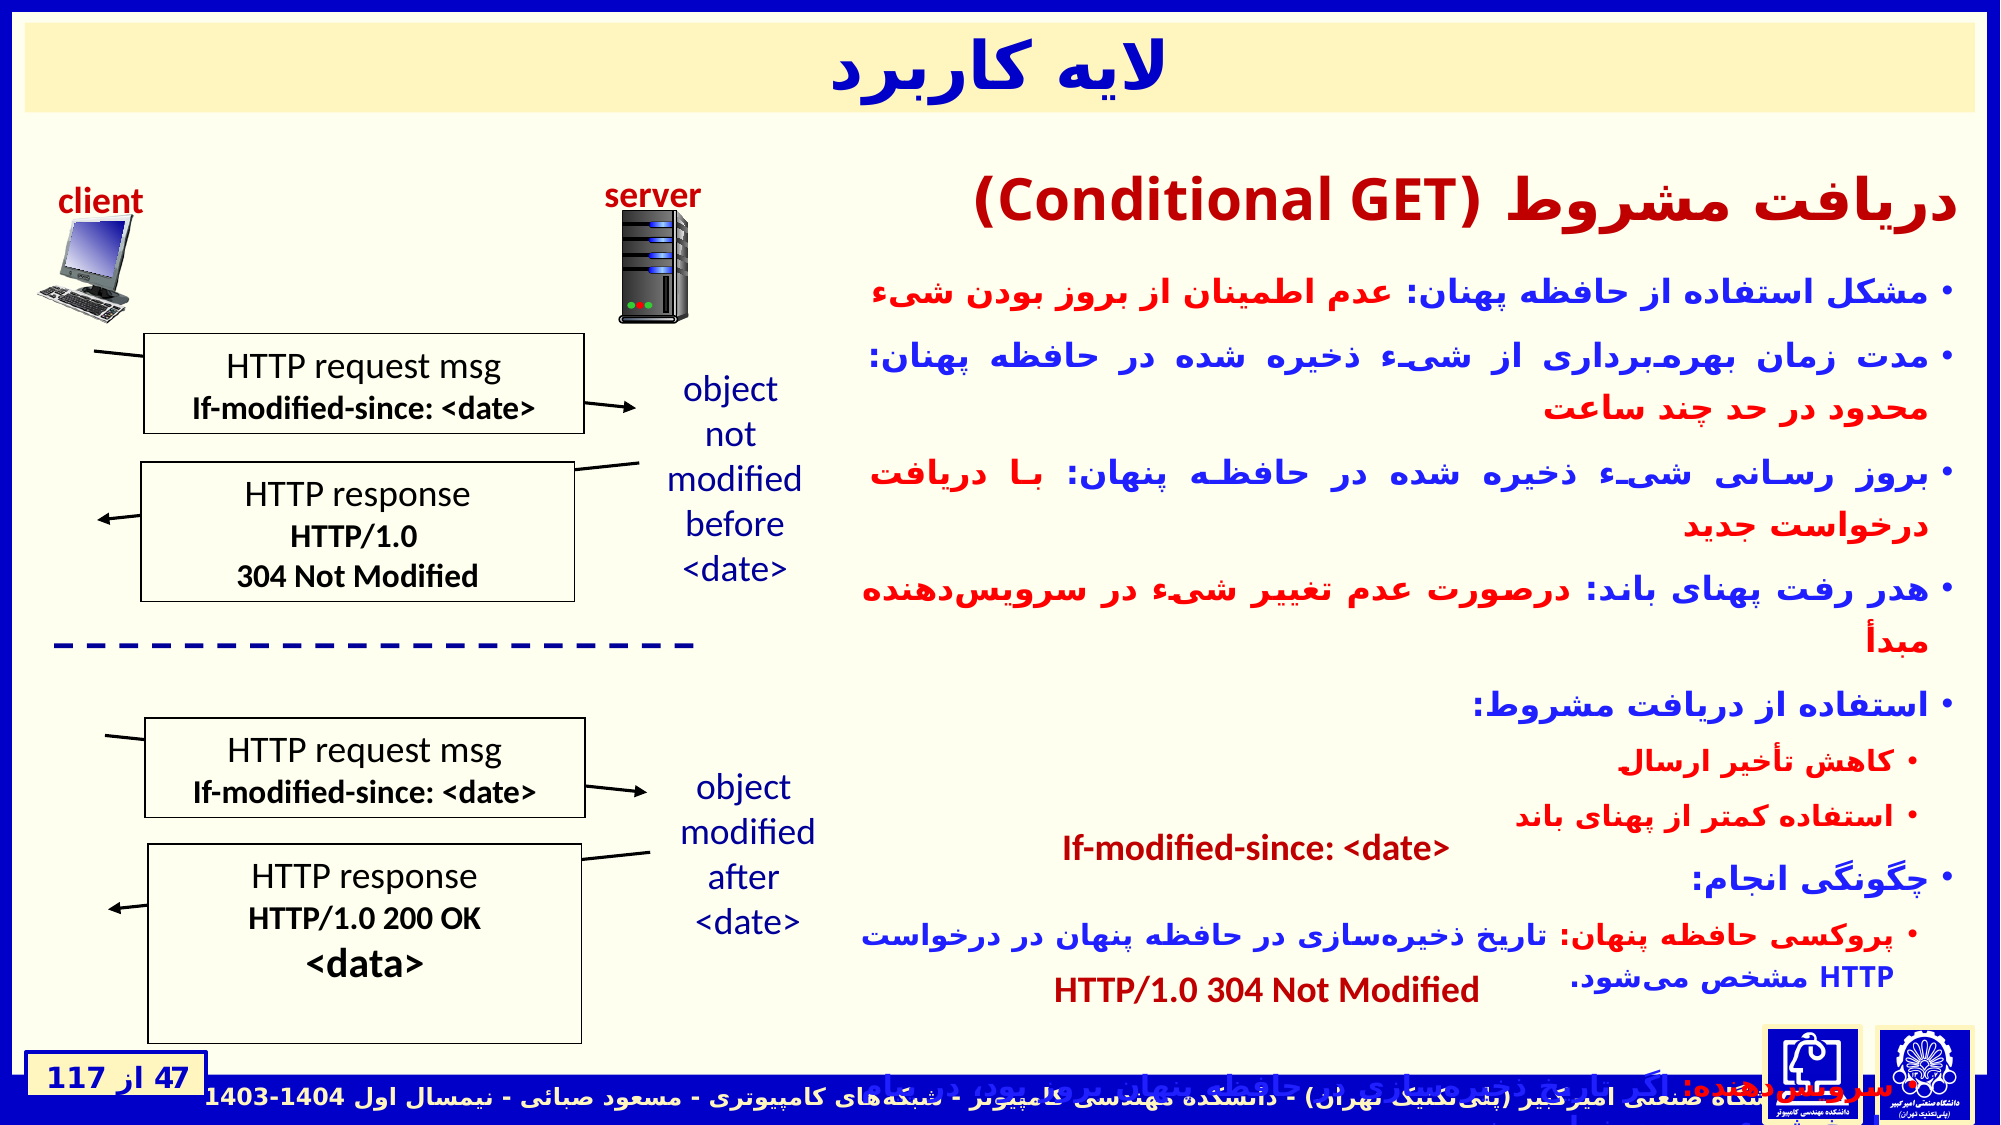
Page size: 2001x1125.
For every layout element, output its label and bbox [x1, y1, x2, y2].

text_box [54, 333, 835, 1029]
text_box [0, 0, 2000, 1125]
text_box [619, 210, 689, 323]
text_box [13, 209, 136, 332]
